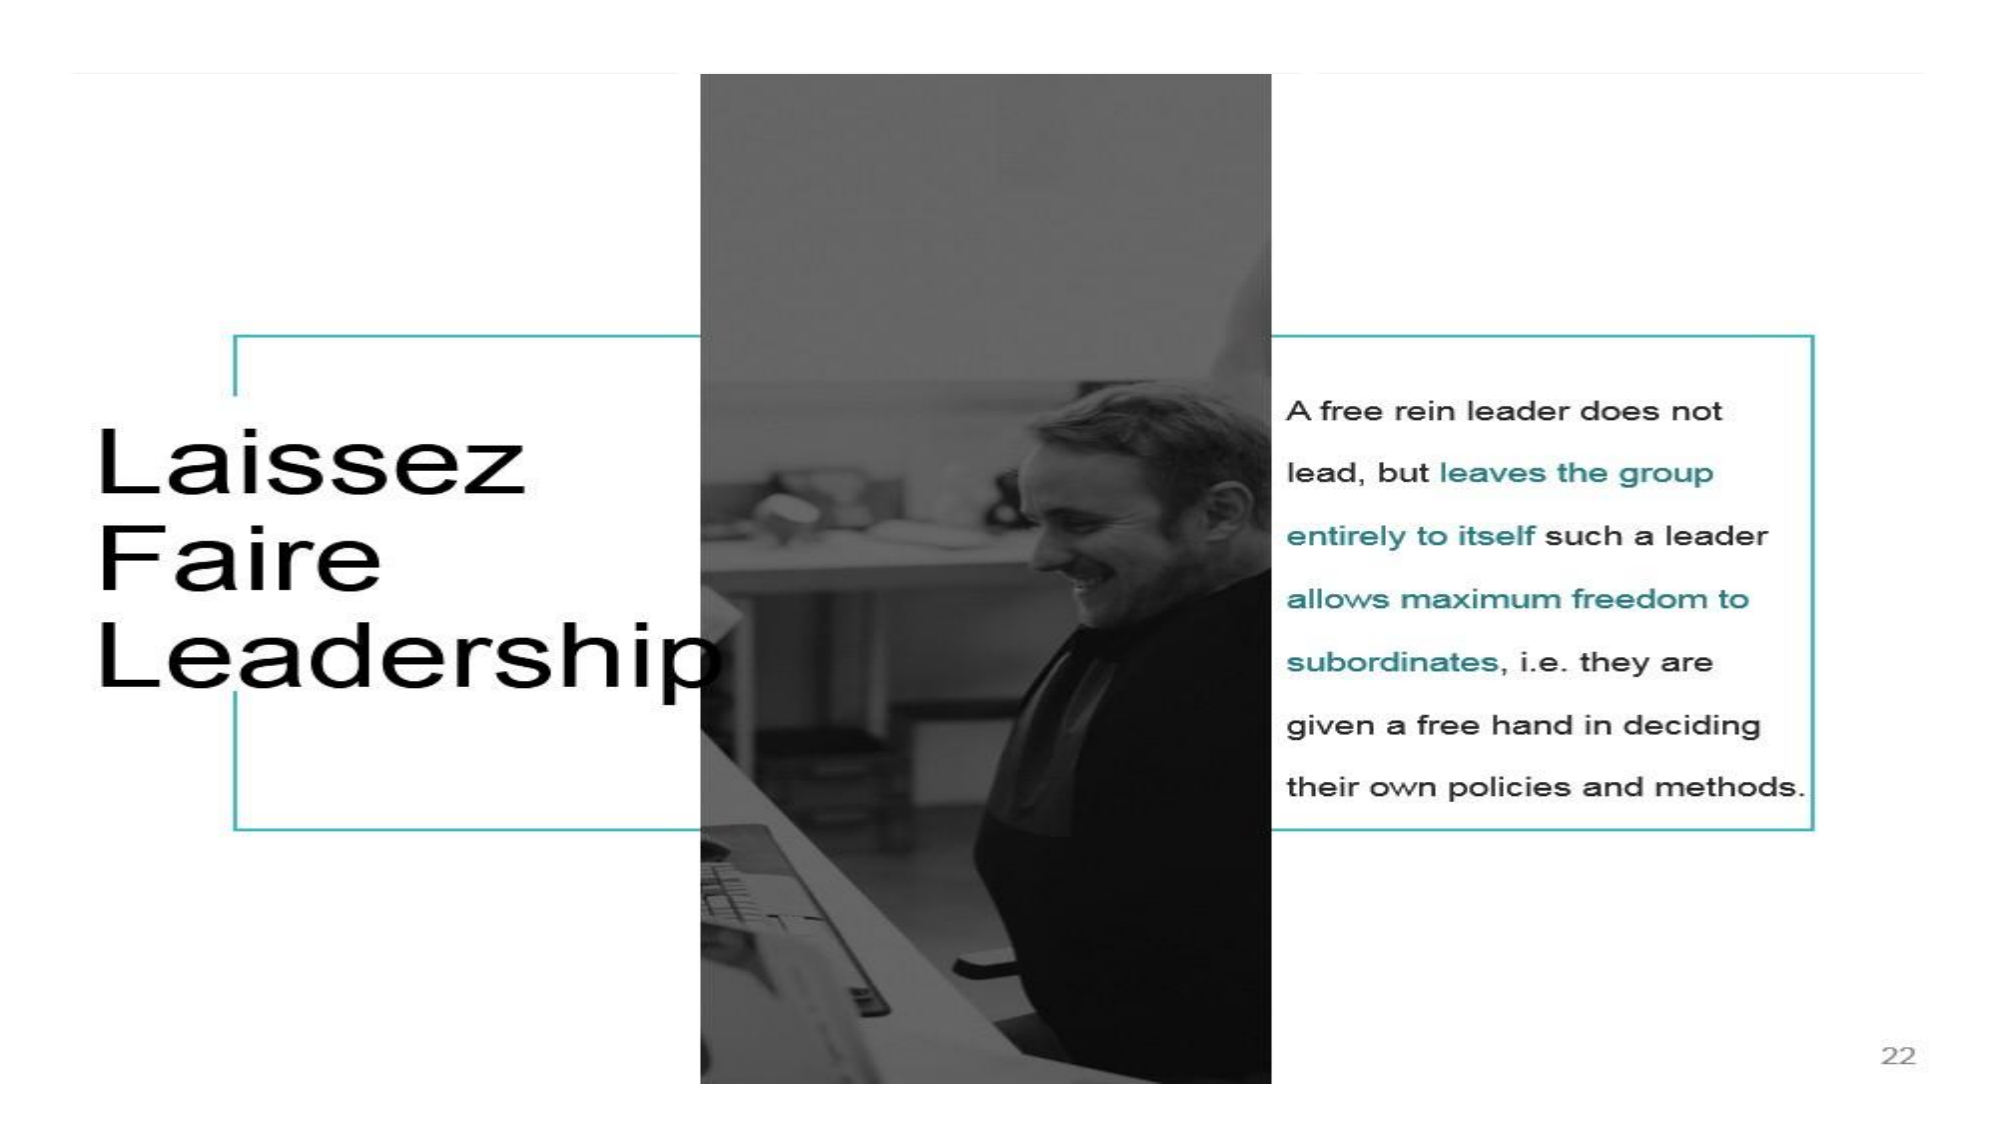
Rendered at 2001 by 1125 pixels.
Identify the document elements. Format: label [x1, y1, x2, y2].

list [28, 74, 1945, 1084]
